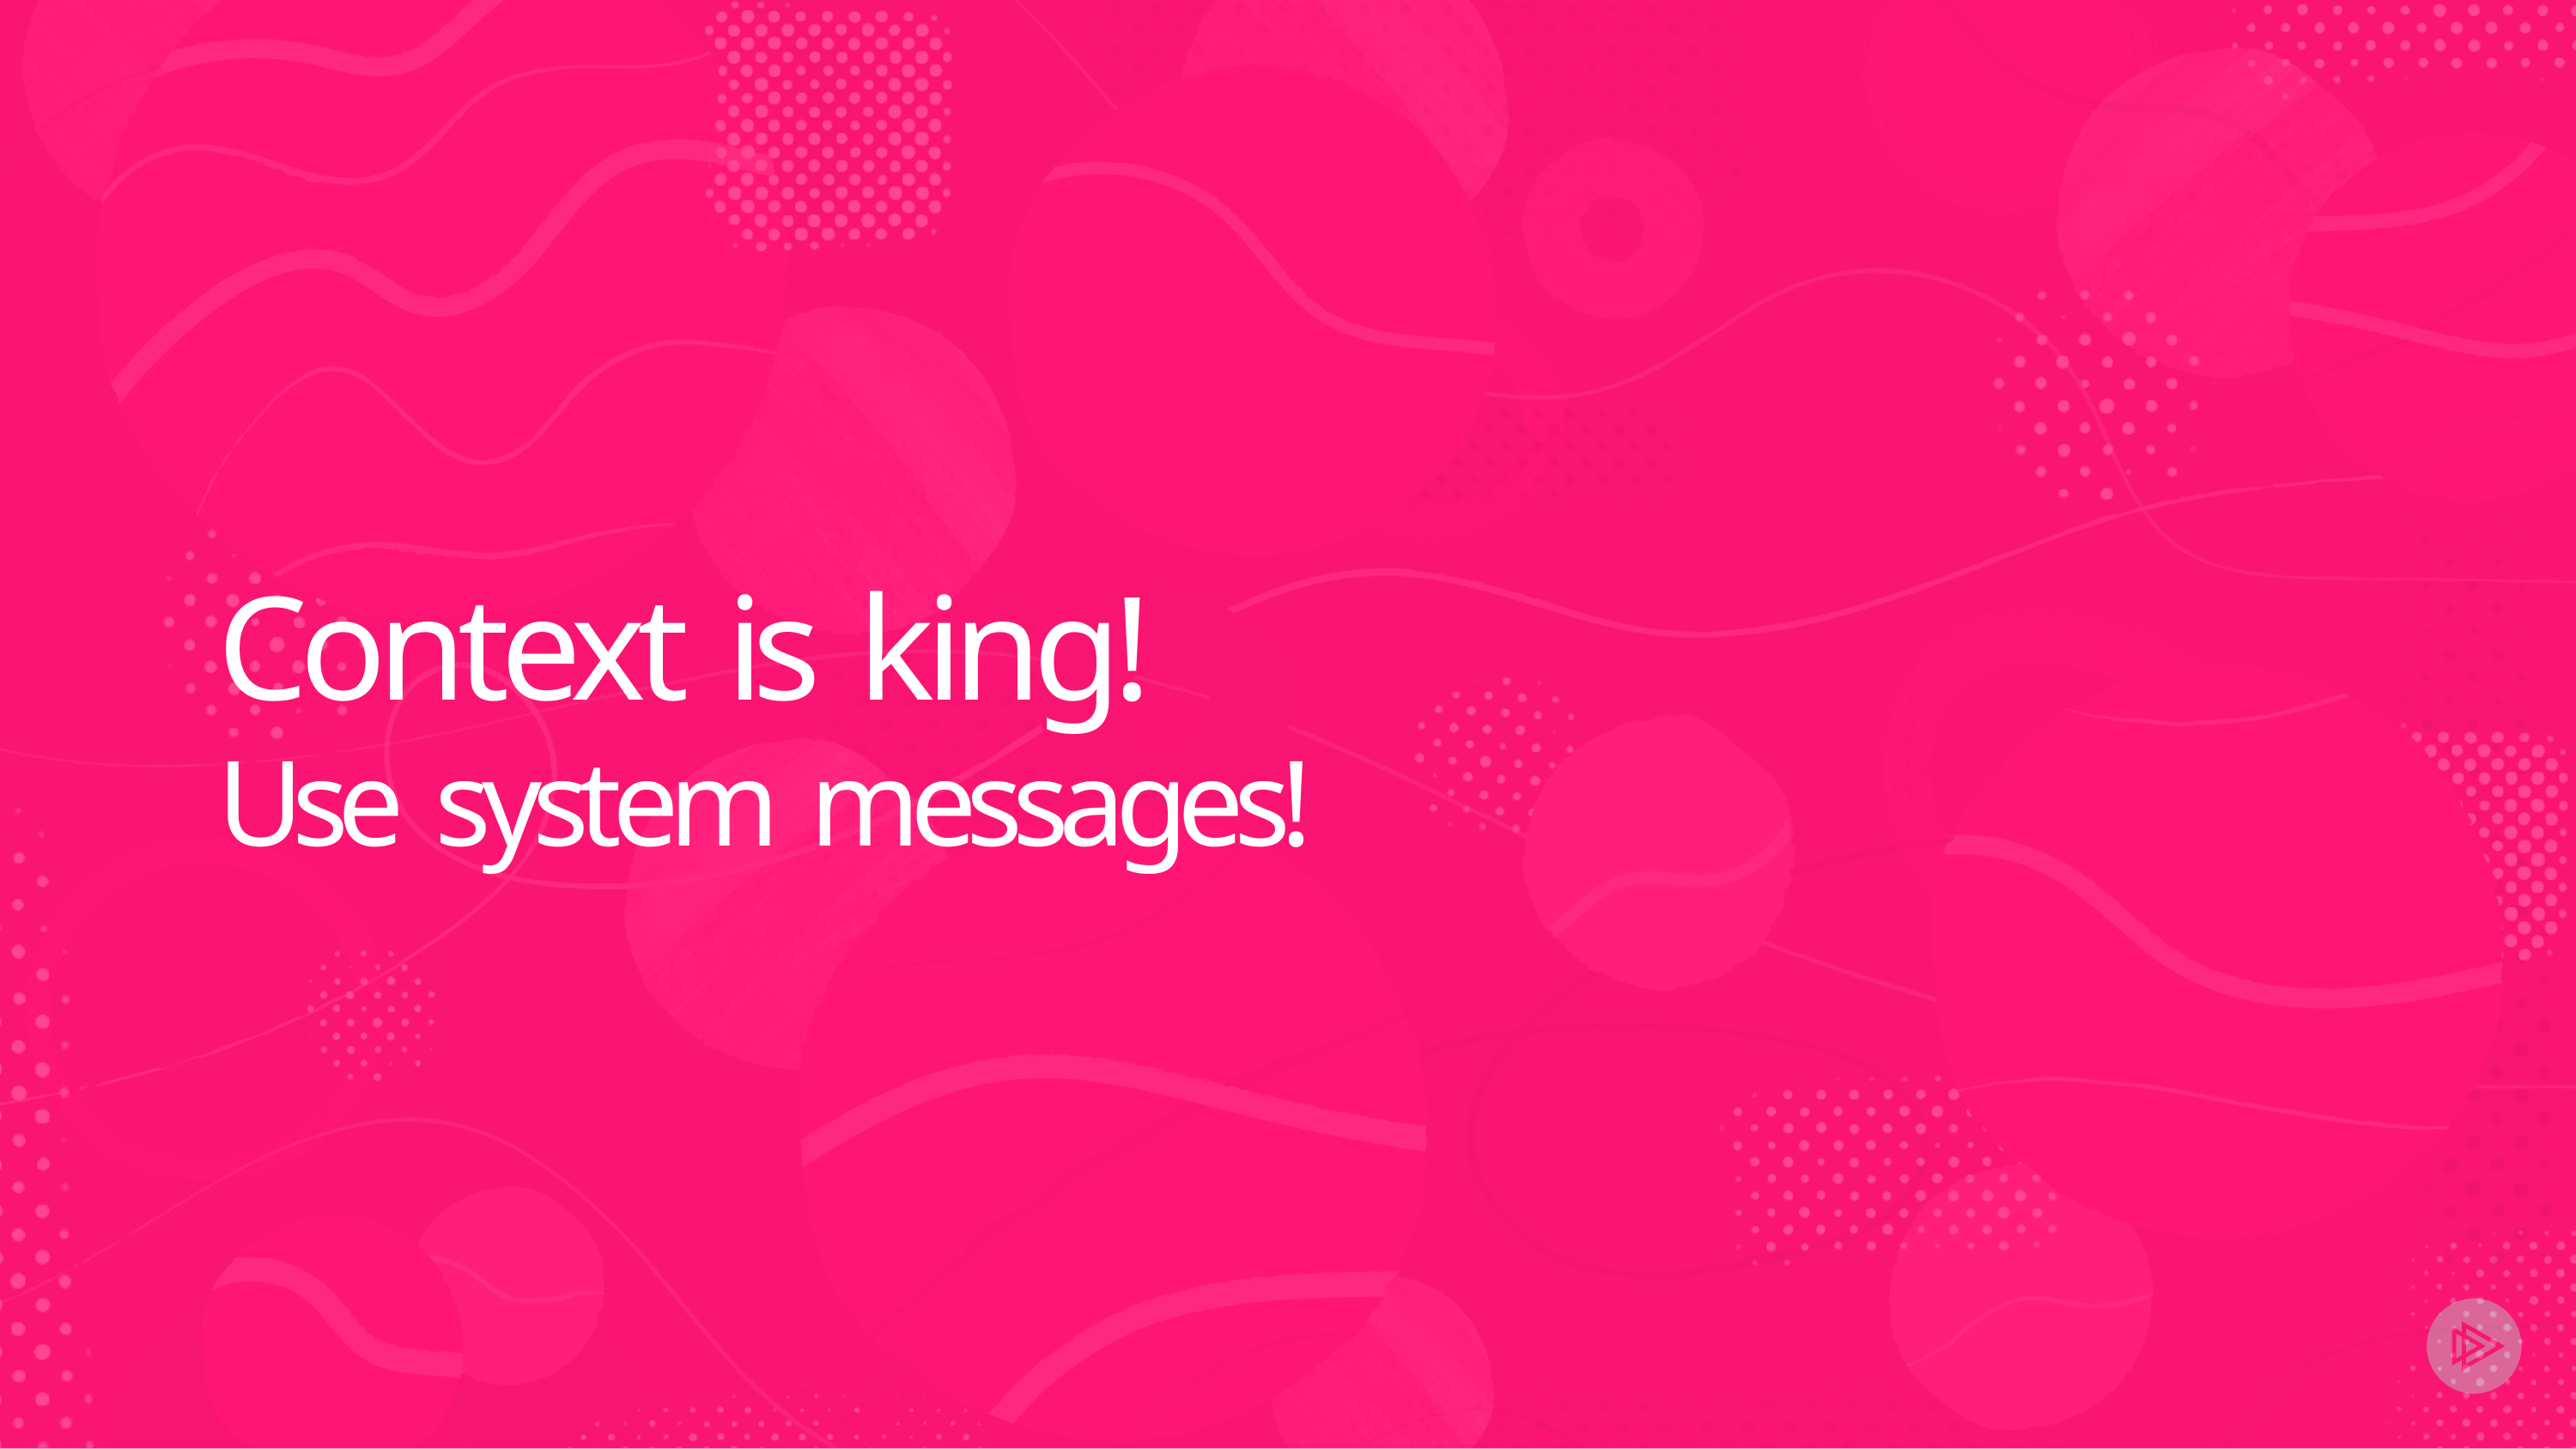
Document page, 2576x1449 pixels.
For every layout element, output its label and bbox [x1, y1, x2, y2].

text_box [0, 0, 2576, 1449]
